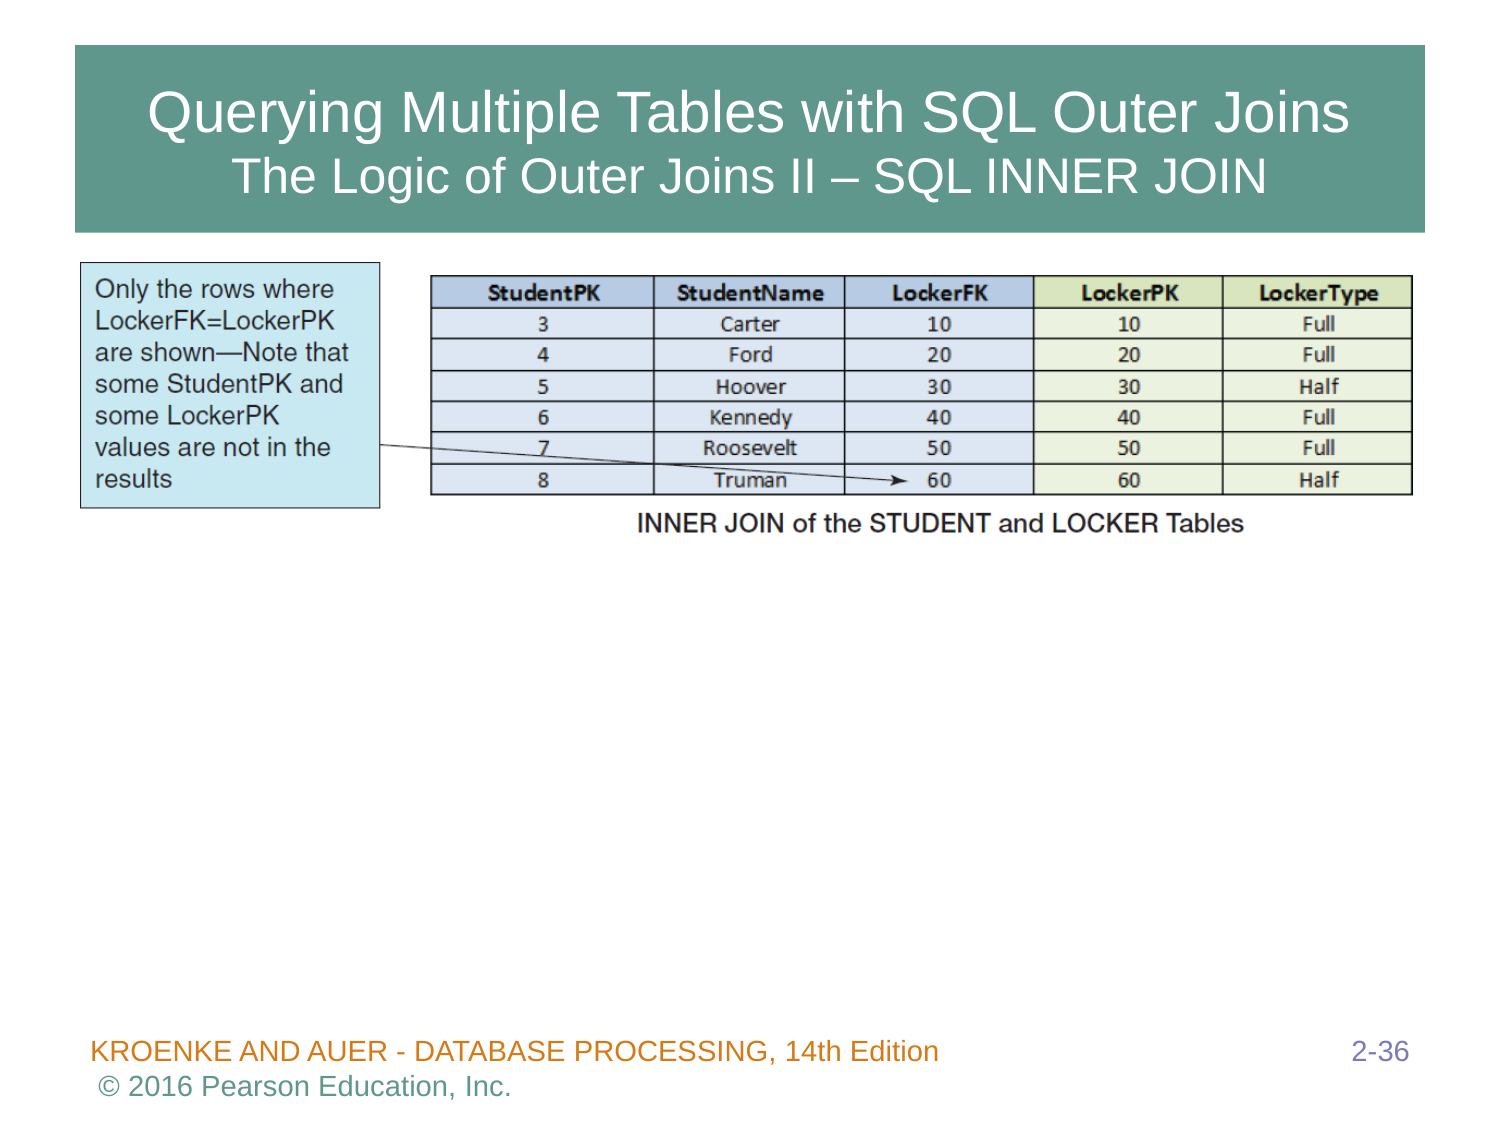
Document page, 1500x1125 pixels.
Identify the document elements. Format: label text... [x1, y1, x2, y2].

title Querying Multiple Tables with SQL Outer Joins The Logic of Outer Joins II – SQL INNER JOIN [74, 44, 1426, 233]
slide_number 2-36 [1074, 1024, 1426, 1103]
footer KROENKE AND AUER - DATABASE PROCESSING, 14th Edition © 2016 Pearson Education, Inc. [74, 1024, 963, 1104]
picture [80, 262, 1413, 538]
